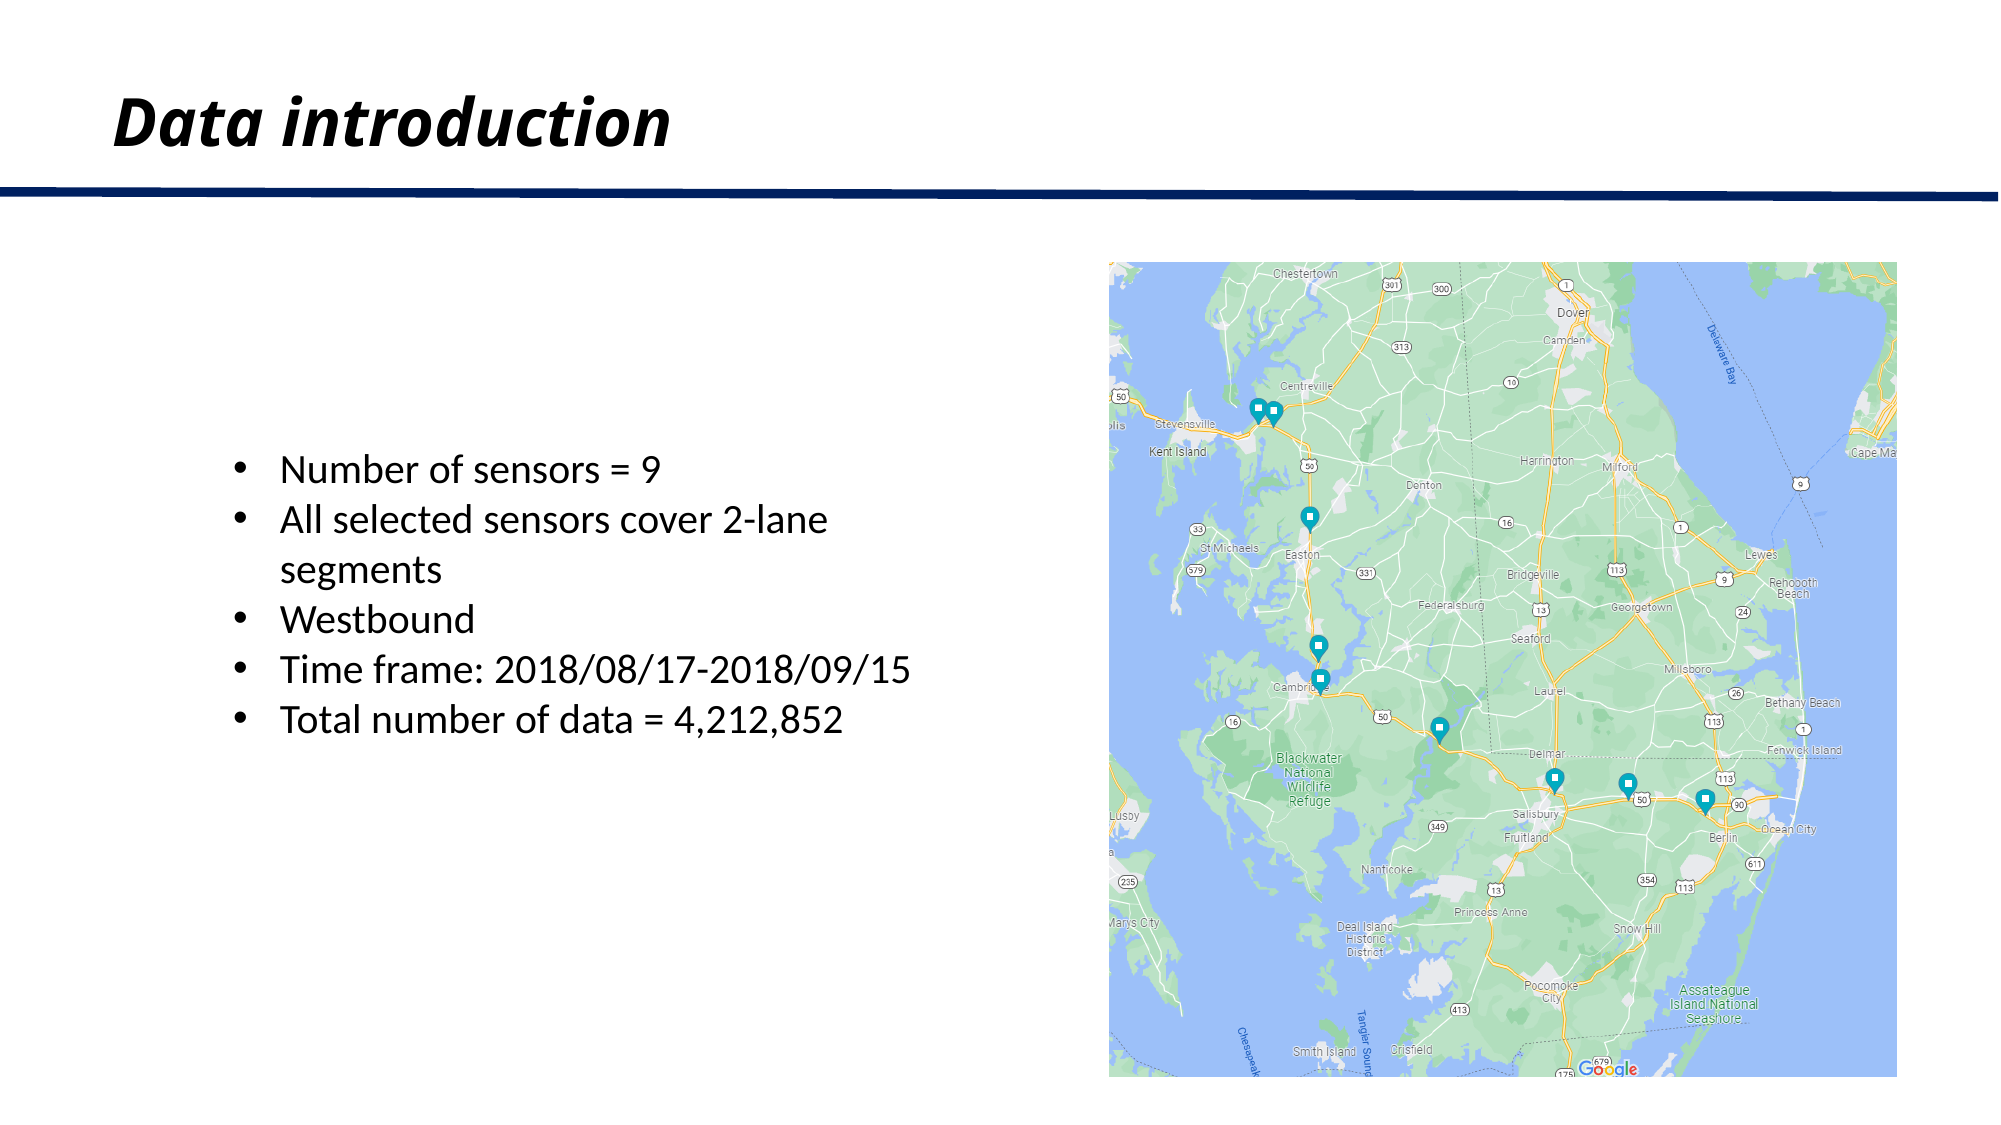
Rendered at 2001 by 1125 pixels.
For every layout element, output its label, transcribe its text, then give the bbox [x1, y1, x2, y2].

text_box Data introduction [97, 72, 688, 167]
text_box Number of sensors = 9 All selected sensors cover 2-lane segments Westbound Time frame: 2018/08/17-2018/09/15 Total number of data = 4,212,852 [218, 434, 981, 750]
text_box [0, 191, 1998, 197]
picture [1109, 262, 1897, 1077]
